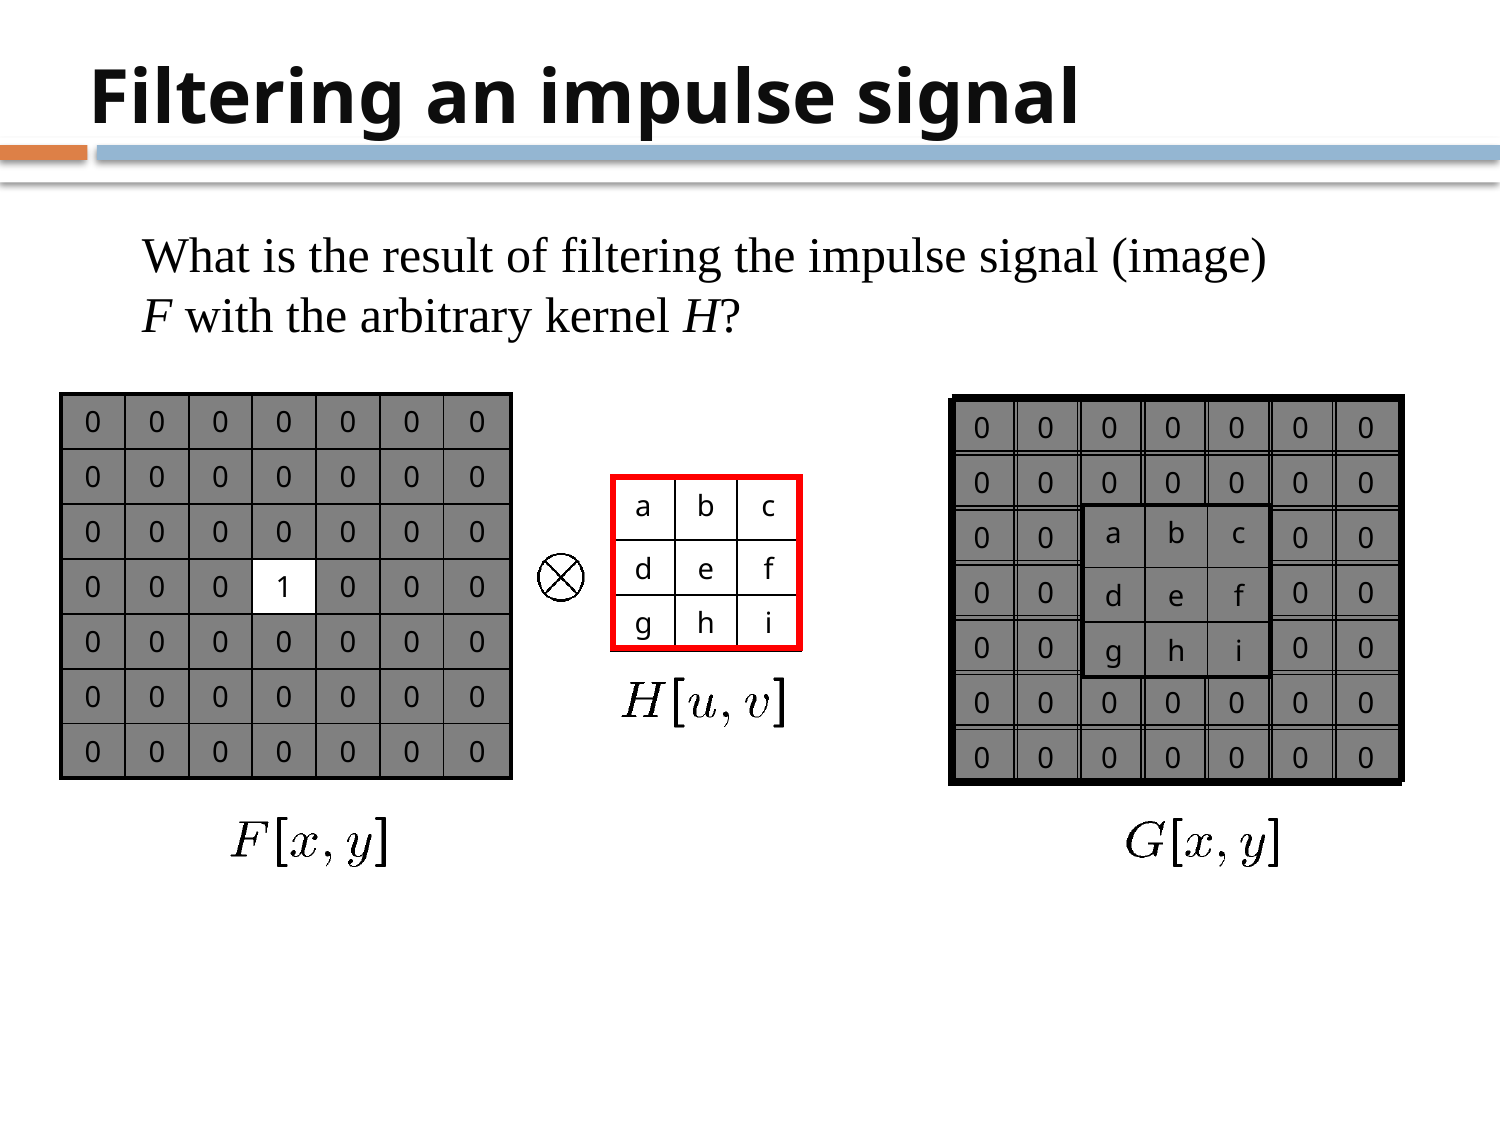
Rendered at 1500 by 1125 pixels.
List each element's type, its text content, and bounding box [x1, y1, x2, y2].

table_cell [1337, 671, 1401, 724]
table_header [1337, 398, 1401, 450]
table_cell [1146, 452, 1208, 503]
table_header b [1146, 507, 1207, 567]
table_cell 0 [253, 615, 315, 668]
table_cell [1337, 507, 1401, 560]
table_header 0 [190, 396, 251, 448]
table_cell [1273, 616, 1335, 670]
table_cell 0 [253, 670, 315, 723]
table_header [1146, 398, 1208, 450]
title Filtering an impulse signal [73, 0, 1424, 188]
table_cell 0 [317, 560, 379, 613]
table_cell [956, 671, 1017, 724]
table_header [1209, 398, 1271, 450]
table_cell 0 [253, 724, 315, 776]
table_cell [1082, 679, 1144, 724]
table_cell 0 [63, 670, 124, 723]
table_header 0 [63, 396, 124, 448]
table_cell [1273, 507, 1335, 560]
table_cell [1018, 616, 1080, 670]
table_cell 0 [126, 724, 188, 776]
table_cell i [1208, 623, 1268, 675]
table_cell f [1208, 568, 1268, 621]
table_cell 0 [63, 615, 124, 668]
table_cell 0 [444, 615, 509, 668]
picture [229, 815, 387, 869]
table_header 0 [126, 396, 188, 448]
table_cell 1 [253, 560, 315, 613]
picture [620, 675, 785, 729]
table_header [1018, 398, 1080, 450]
table_cell [1337, 616, 1401, 670]
table_cell 0 [444, 670, 509, 723]
table_cell 0 [126, 670, 188, 723]
text_box What is the result of filtering the impulse signal (image) F with the arbitrary kernel H? [127, 215, 1325, 350]
table_cell 0 [381, 450, 443, 503]
table_cell 0 [317, 615, 379, 668]
table_cell 0 [190, 560, 251, 613]
table_cell 0 [190, 505, 251, 558]
table_cell [1273, 671, 1335, 724]
table_cell 0 [63, 450, 124, 503]
table_cell 0 [190, 724, 251, 776]
table_cell [1018, 507, 1080, 560]
table_cell 0 [317, 505, 379, 558]
table_cell 0 [381, 670, 443, 723]
table_cell 0 [381, 724, 443, 776]
table_cell 0 [253, 450, 315, 503]
table_cell [956, 507, 1017, 560]
table_cell 0 [126, 450, 188, 503]
table_cell 0 [444, 450, 509, 503]
table_cell 0 [126, 615, 188, 668]
table_cell 0 [190, 450, 251, 503]
table_cell [956, 726, 1017, 778]
table_cell [1146, 679, 1208, 724]
table_cell 0 [317, 670, 379, 723]
table_cell 0 [63, 724, 124, 776]
table_cell [956, 452, 1017, 505]
table_cell 0 [444, 724, 509, 776]
table_cell 0 [190, 670, 251, 723]
table_cell d [1085, 568, 1144, 621]
table_cell [1273, 452, 1335, 505]
table_cell [1018, 561, 1080, 615]
table_cell 0 [317, 450, 379, 503]
table_cell [1018, 452, 1080, 505]
table_cell 0 [381, 560, 443, 613]
table_cell 0 [444, 560, 509, 613]
table_header 0 [381, 396, 443, 448]
table_cell 0 [126, 505, 188, 558]
table_header [1273, 398, 1335, 450]
table_cell 0 [253, 505, 315, 558]
table_header [1082, 398, 1144, 450]
table_cell [1273, 726, 1335, 778]
table_cell 0 [381, 615, 443, 668]
table_cell [1018, 726, 1080, 778]
table_cell h [1146, 623, 1207, 675]
table_cell [1209, 726, 1271, 778]
table_header 0 [253, 396, 315, 448]
table_cell [1018, 671, 1080, 724]
table_cell [1082, 726, 1144, 778]
table_cell [1209, 679, 1271, 724]
table_cell [1337, 726, 1401, 778]
table_cell 0 [444, 505, 509, 558]
table_cell 0 [63, 505, 124, 558]
table_header 0 [317, 396, 379, 448]
table_cell g [1085, 623, 1144, 675]
table_header a [1085, 507, 1144, 567]
table_cell [1082, 452, 1144, 503]
table_cell [1146, 726, 1208, 778]
picture [527, 550, 595, 605]
table_cell [1273, 561, 1335, 615]
table_cell 0 [63, 560, 124, 613]
table_header 0 [444, 396, 509, 448]
table_cell e [1146, 568, 1207, 621]
table_cell 0 [317, 724, 379, 776]
picture [1125, 816, 1279, 869]
table_cell 0 [126, 560, 188, 613]
text_box [612, 476, 800, 648]
table_cell [1337, 561, 1401, 615]
table_cell [1337, 452, 1401, 505]
table_cell [1209, 452, 1271, 503]
table_cell [956, 561, 1017, 615]
table_header c [1208, 507, 1268, 567]
table_header [956, 398, 1017, 450]
table_cell [956, 616, 1017, 670]
table_cell 0 [381, 505, 443, 558]
table_cell 0 [190, 615, 251, 668]
